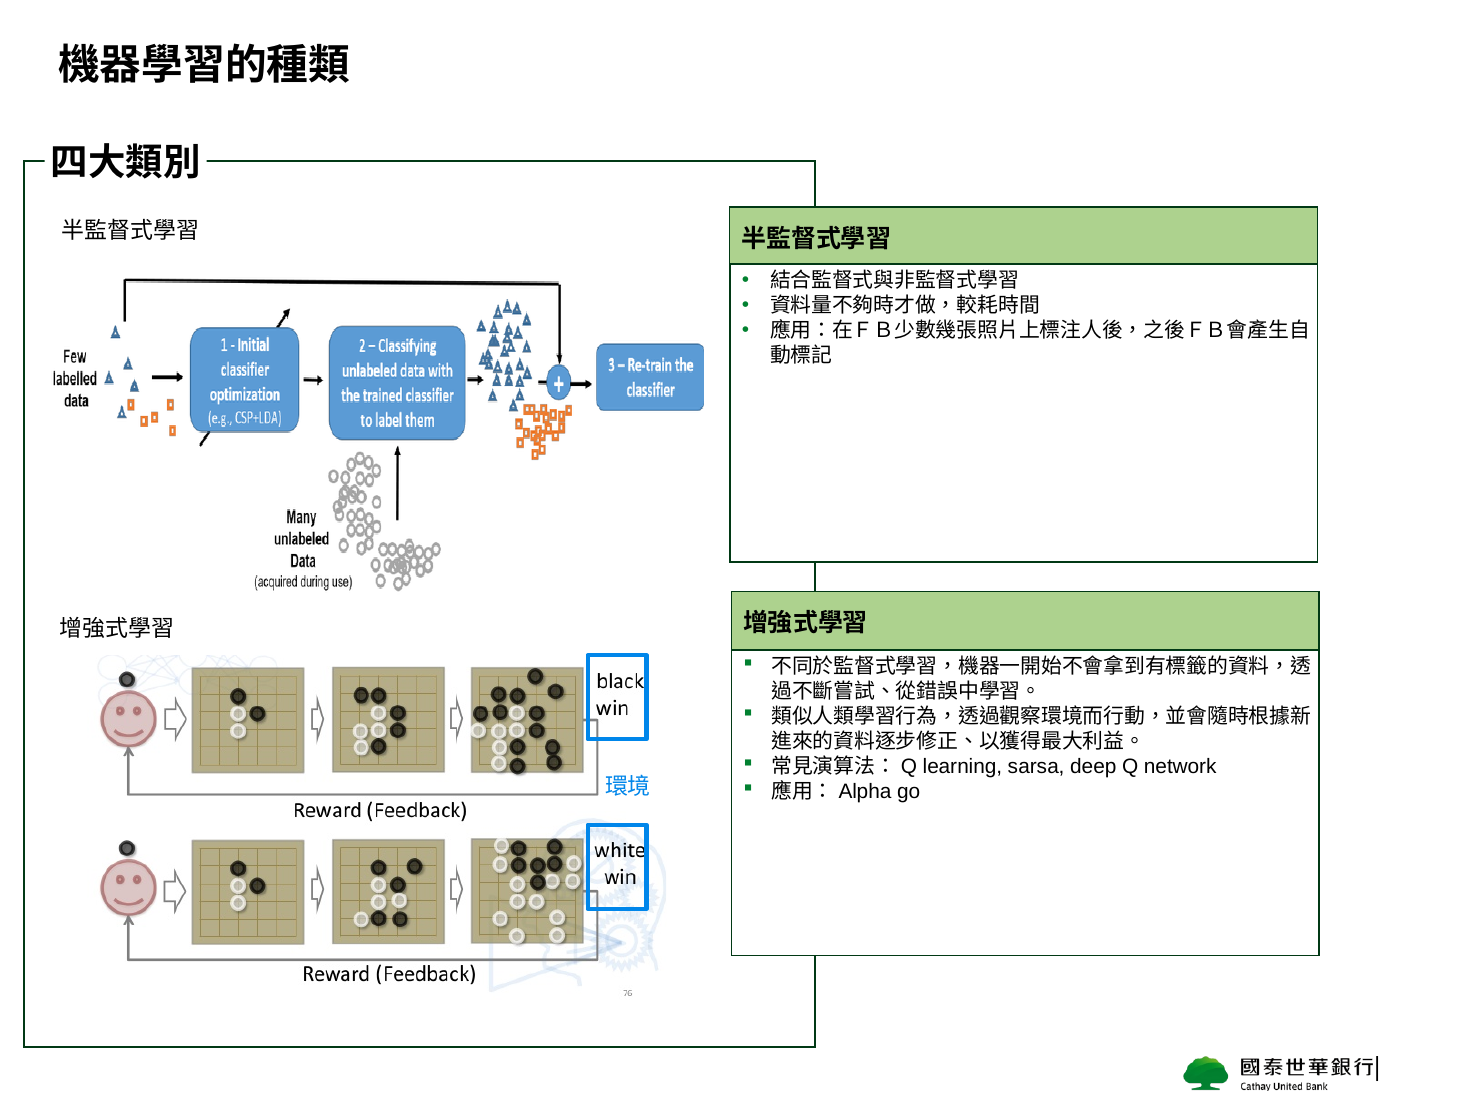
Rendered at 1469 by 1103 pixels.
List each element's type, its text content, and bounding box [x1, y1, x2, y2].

text_box 四大類別 [44, 130, 207, 191]
text_box 增強式學習 [44, 606, 190, 649]
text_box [731, 591, 1320, 956]
picture [1183, 1056, 1373, 1091]
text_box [729, 206, 1319, 563]
title 機器學習的種類 [19, 37, 1433, 89]
text_box 半監督式學習 [46, 208, 215, 251]
picture [87, 654, 667, 1014]
picture [43, 276, 704, 600]
text_box [24, 161, 816, 1047]
